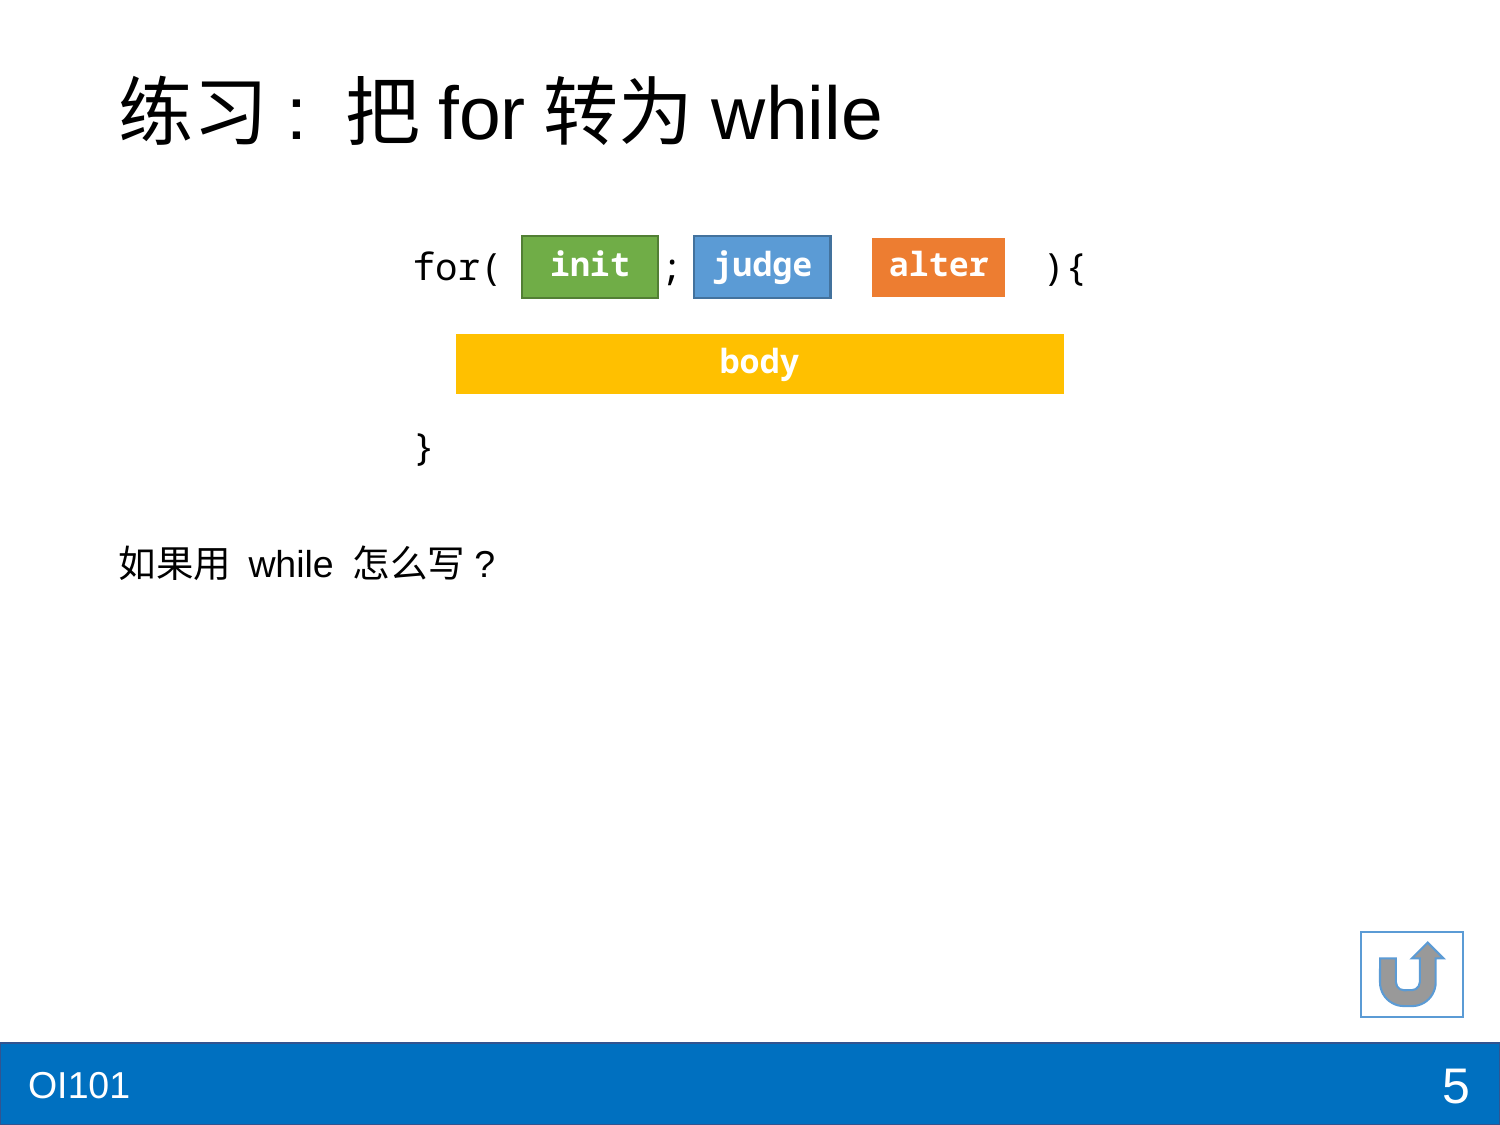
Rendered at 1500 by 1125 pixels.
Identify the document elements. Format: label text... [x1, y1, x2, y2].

text_box body [453, 331, 1067, 397]
text_box for( ; ; ){ } [397, 236, 1103, 476]
text_box init [521, 235, 659, 299]
slide_number 5 [1147, 1054, 1485, 1114]
text_box judge [693, 235, 832, 299]
text_box 如果用 while 怎么写? [103, 532, 510, 592]
text_box alter [869, 234, 1008, 300]
title 练习: 把for转为while [103, 59, 1397, 171]
text_box [1360, 931, 1464, 1018]
